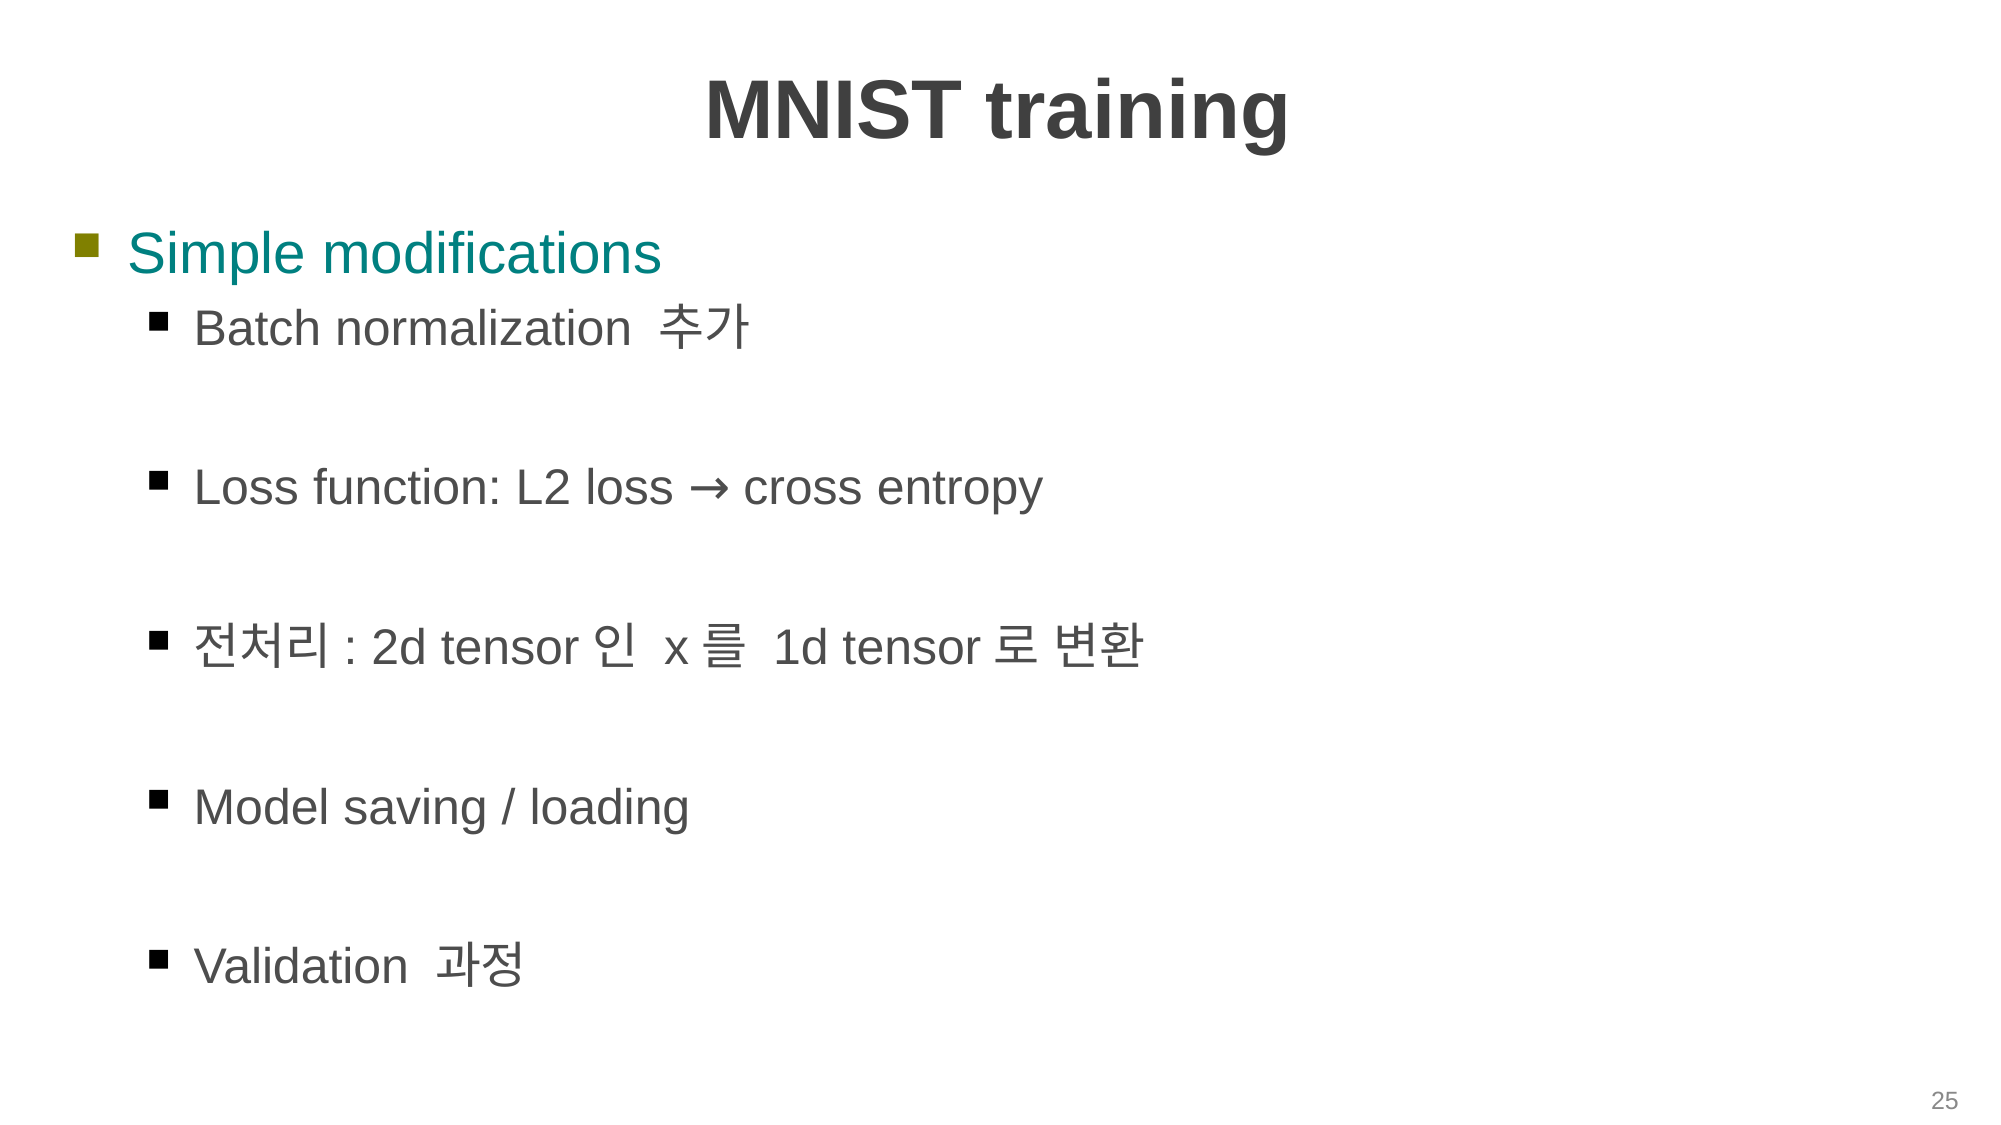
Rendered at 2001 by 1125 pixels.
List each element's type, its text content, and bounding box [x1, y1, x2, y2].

list Simple modifications Batch normalization 추가 Loss function: L2 loss → cross entropy 전처리: 2d tensor인 x를 1d tensor로 변환 Model saving / loading Validation 과정 [56, 207, 1941, 1036]
title MNIST training [54, 24, 1941, 185]
slide_number 25 [1897, 1081, 1993, 1123]
